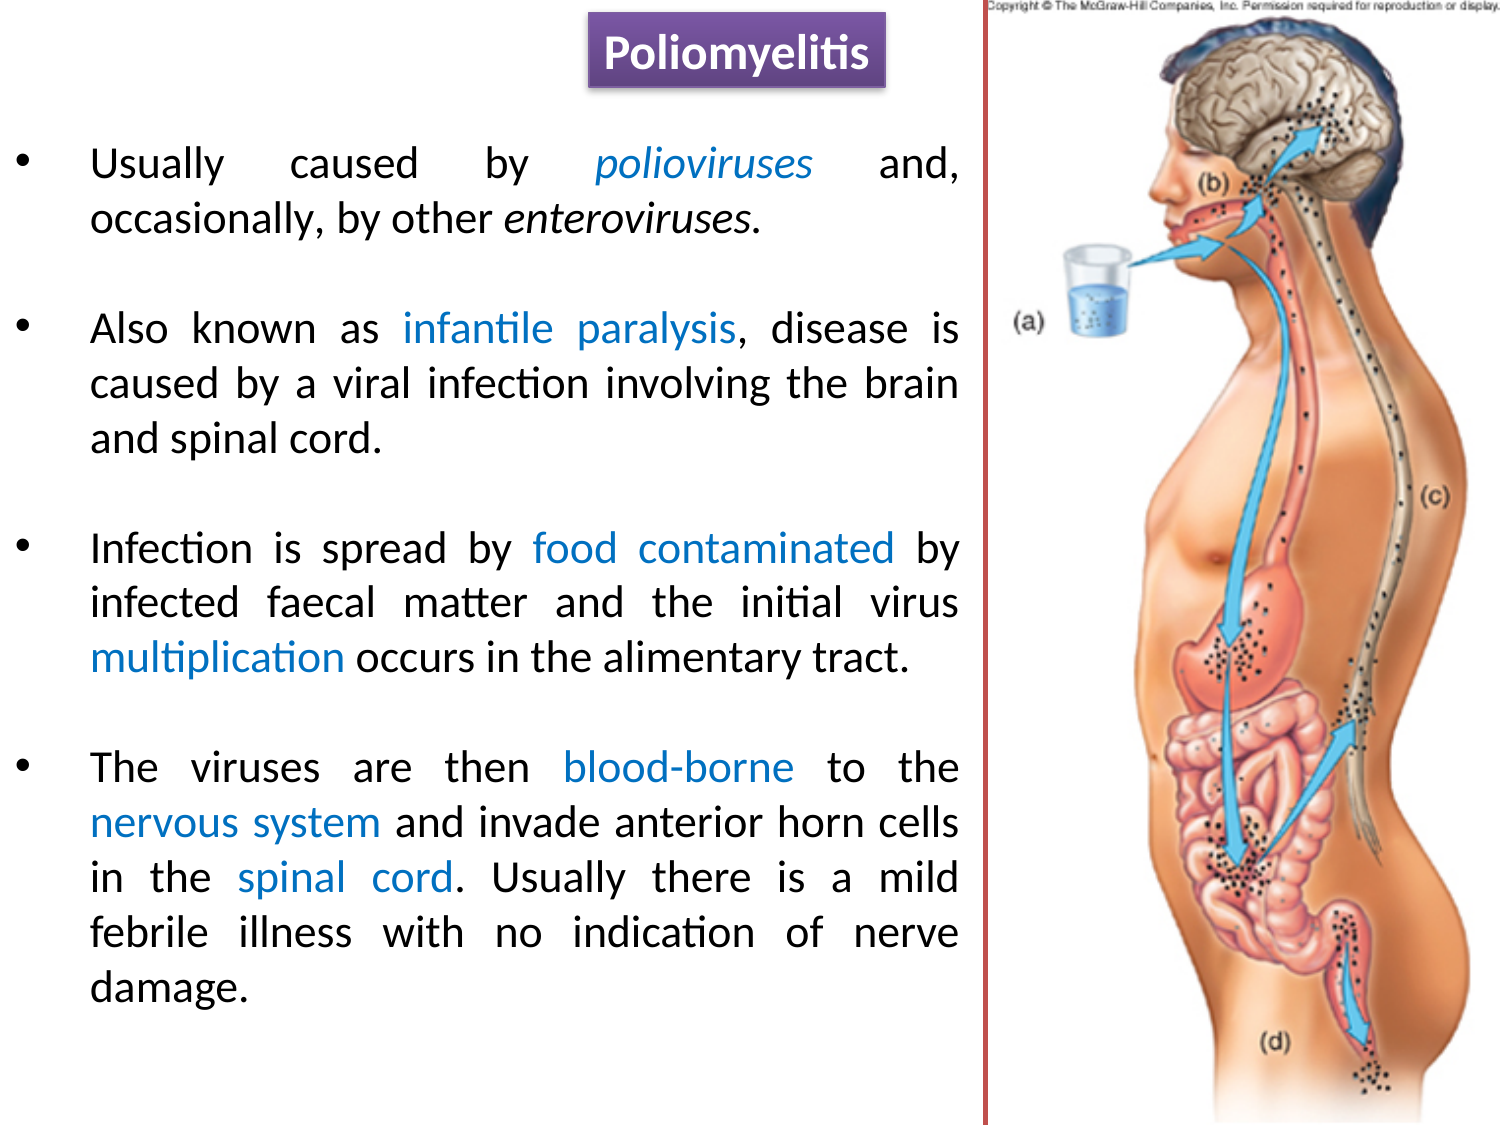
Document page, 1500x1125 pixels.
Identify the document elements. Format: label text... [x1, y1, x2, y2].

text_box Poliomyelitis [588, 12, 886, 88]
text_box Usually caused by polioviruses and, occasionally, by other enteroviruses. Also known as infantile paralysis, disease is caused by a viral infection involving the brain and spinal cord. Infection is spread by food contaminated by infected faecal matter and the initial virus multiplication occurs in the alimentary tract. The viruses are then blood-borne to the nervous system and invade anterior horn cells in the spinal cord. Usually there is a mild febrile illness with no indication of nerve damage. [0, 124, 975, 1020]
picture [987, 0, 1500, 1125]
